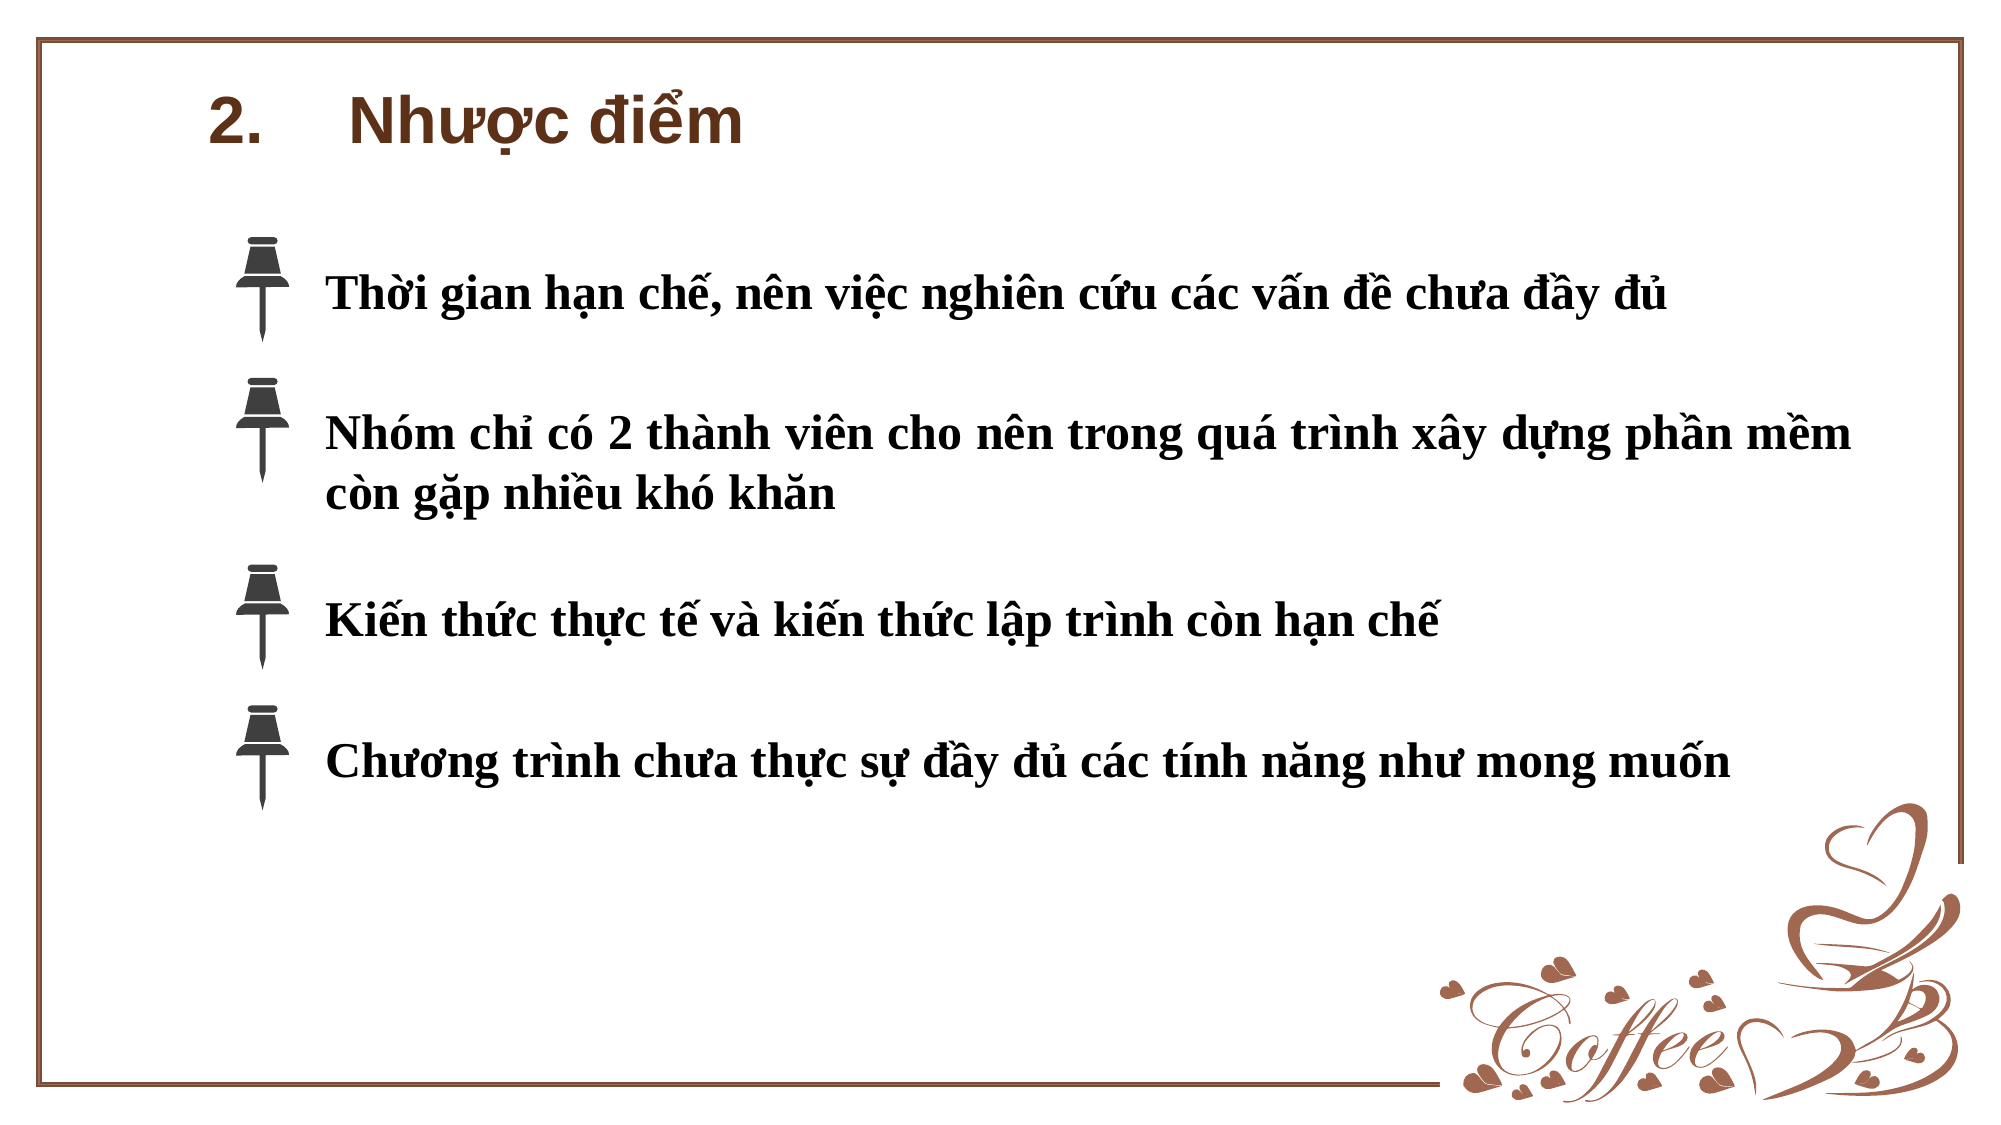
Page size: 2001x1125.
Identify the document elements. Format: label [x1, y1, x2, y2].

text_box [236, 377, 1869, 529]
text_box [236, 237, 1869, 343]
text_box [65, 69, 1933, 166]
text_box [236, 564, 1869, 670]
text_box [236, 705, 1869, 811]
